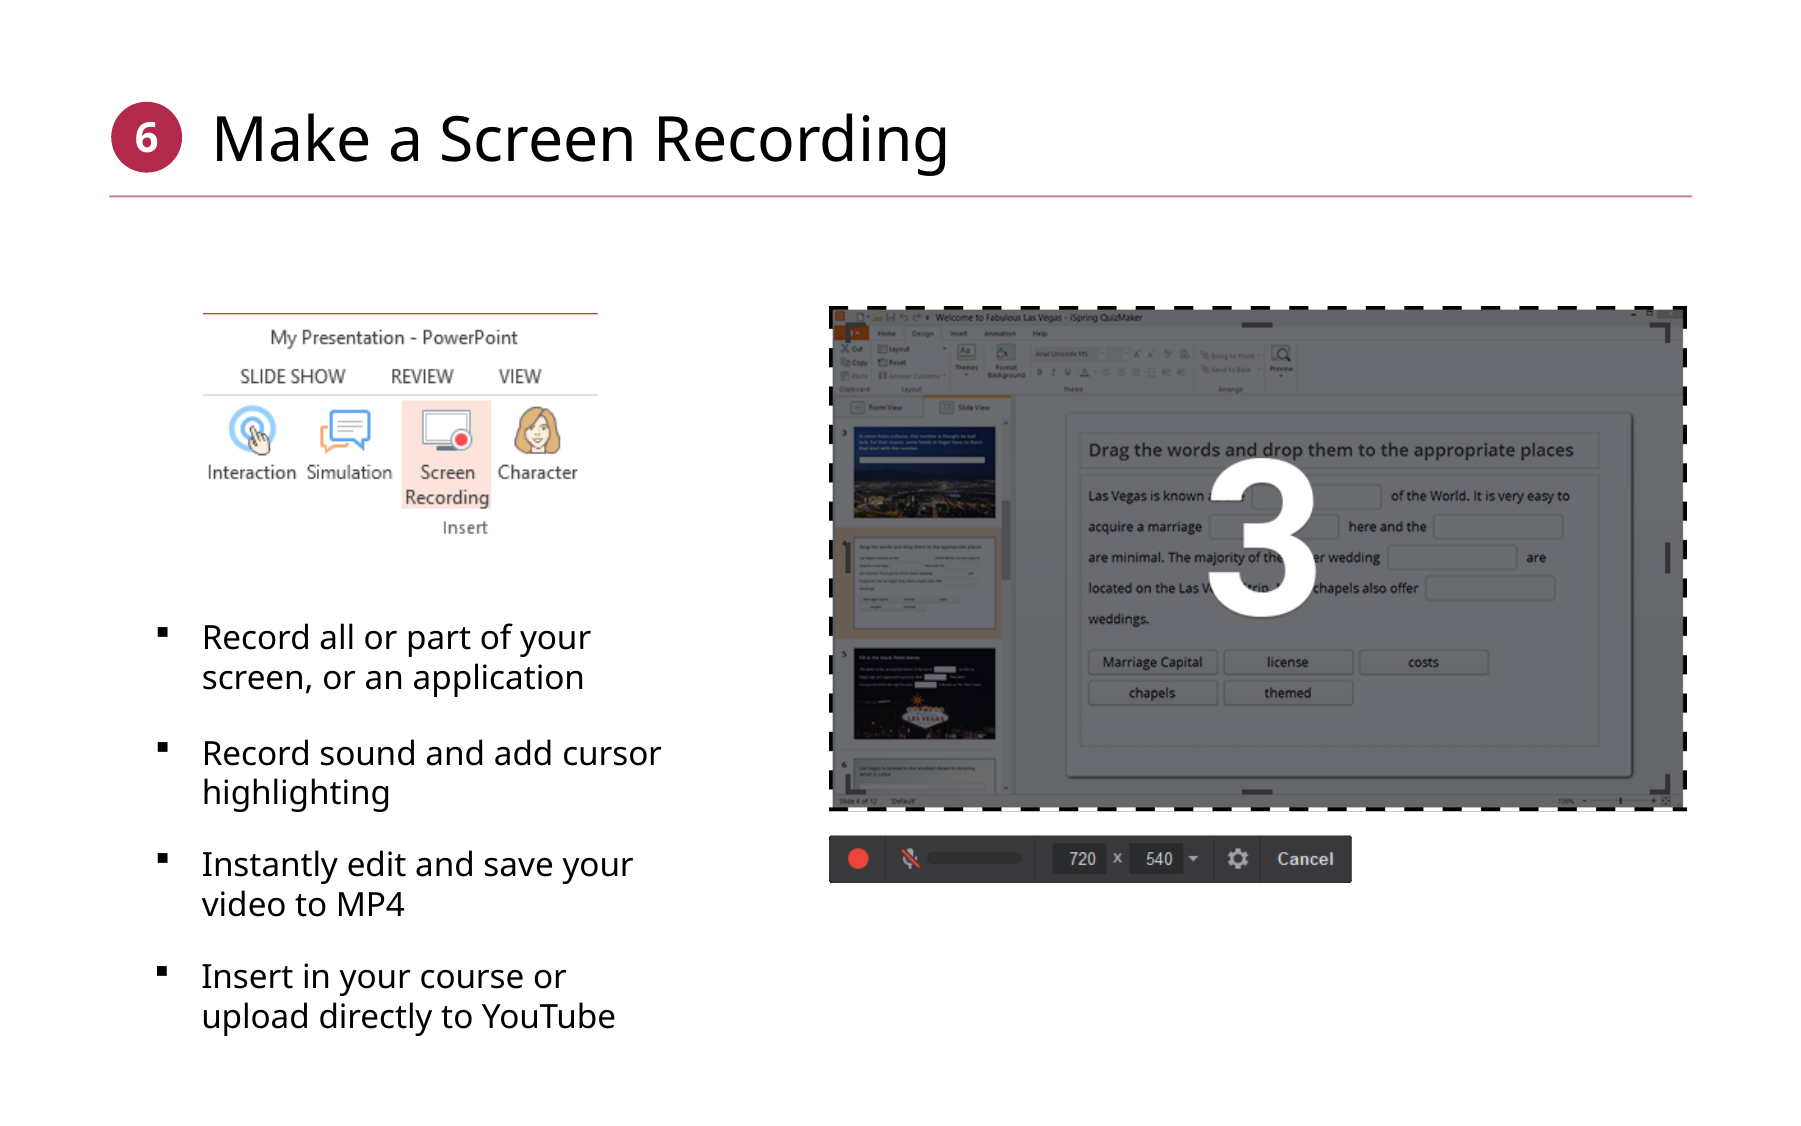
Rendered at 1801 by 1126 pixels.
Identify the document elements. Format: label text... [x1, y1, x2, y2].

picture [203, 313, 598, 545]
text_box Instantly edit and save your video to MP4 [130, 836, 647, 930]
title Make a Screen Recording [196, 78, 1412, 196]
text_box Record all or part of your screen, or an application [130, 609, 647, 703]
text_box Insert in your course or upload directly to YouTube [130, 948, 646, 1042]
text_box Record sound and add cursor highlighting [130, 725, 671, 818]
list 6 [110, 103, 184, 175]
picture [828, 306, 1687, 884]
